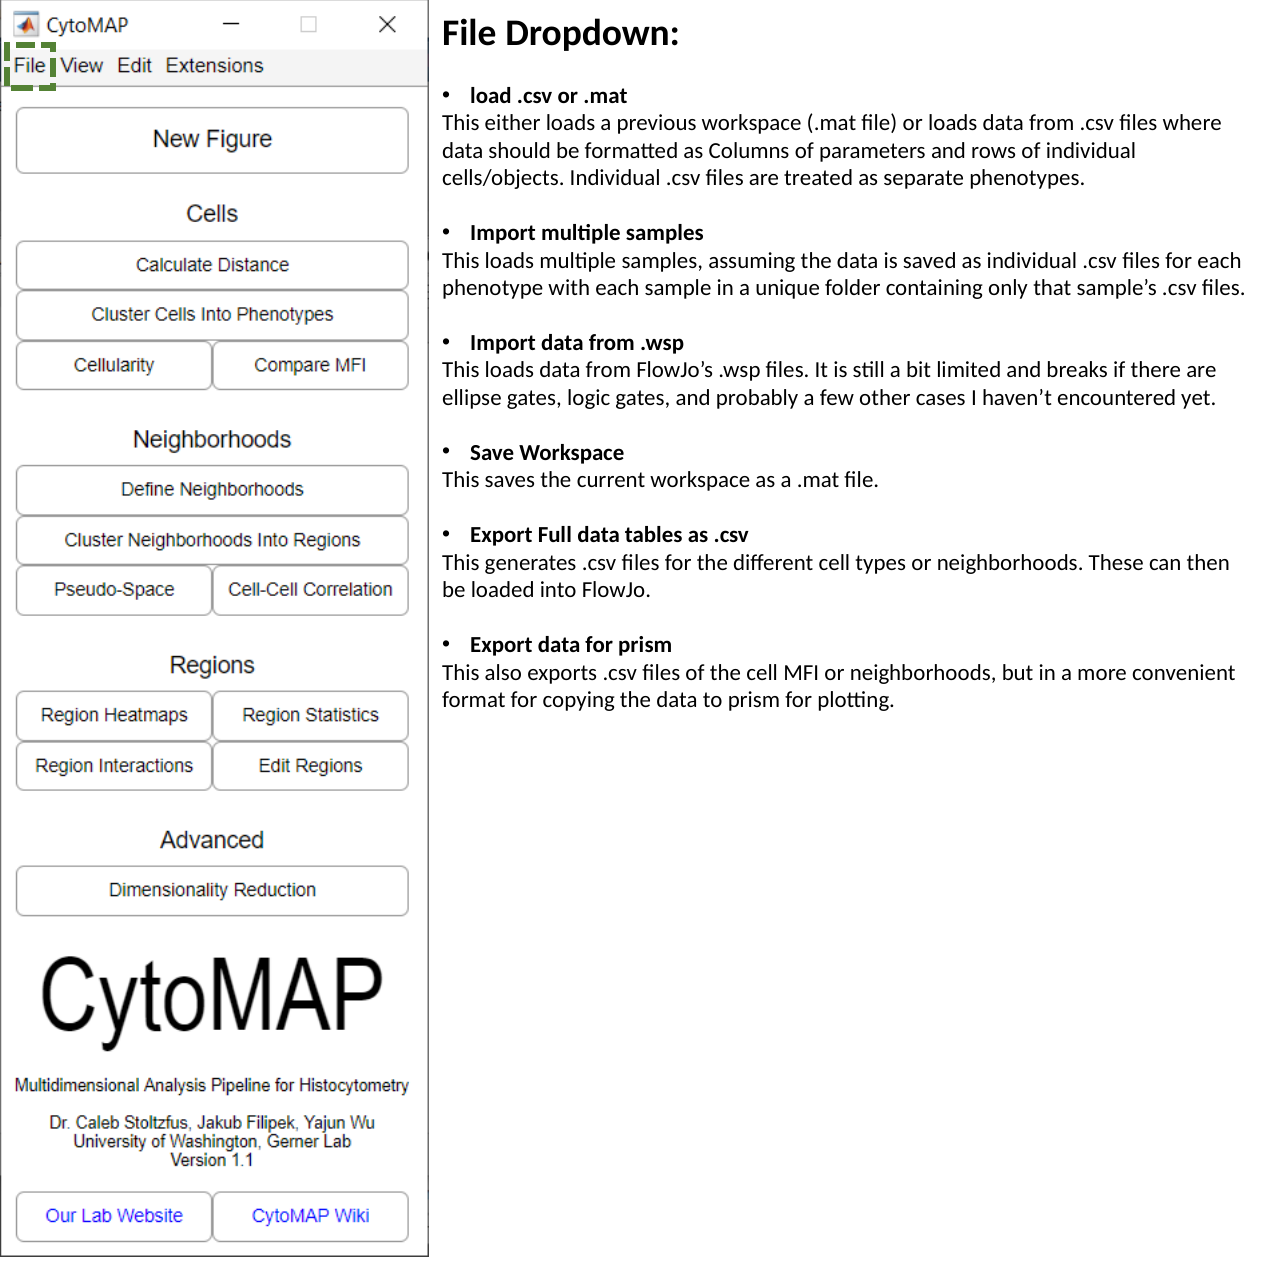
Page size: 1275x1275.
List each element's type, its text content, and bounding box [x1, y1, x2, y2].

text_box File Dropdown: load .csv or .mat This either loads a previous workspace (.mat file) or loads data from .csv files where data should be formatted as Columns of parameters and rows of individual cells/objects. Individual .csv files are treated as separate phenotypes. Import multiple samples This loads multiple samples, assuming the data is saved as individual .csv files for each phenotype with each sample in a unique folder containing only that sample’s .csv files. Import data from .wsp This loads data from FlowJo’s .wsp files. It is still a bit limited and breaks if there are ellipse gates, logic gates, and probably a few other cases I haven’t encountered yet. Save Workspace This saves the current workspace as a .mat file. Export Full data tables as .csv This generates .csv files for the different cell types or neighborhoods. These can then be loaded into FlowJo. Export data for prism This also exports .csv files of the cell MFI or neighborhoods, but in a more convenient format for copying the data to prism for plotting. [429, 0, 1275, 720]
picture [0, 0, 429, 1257]
